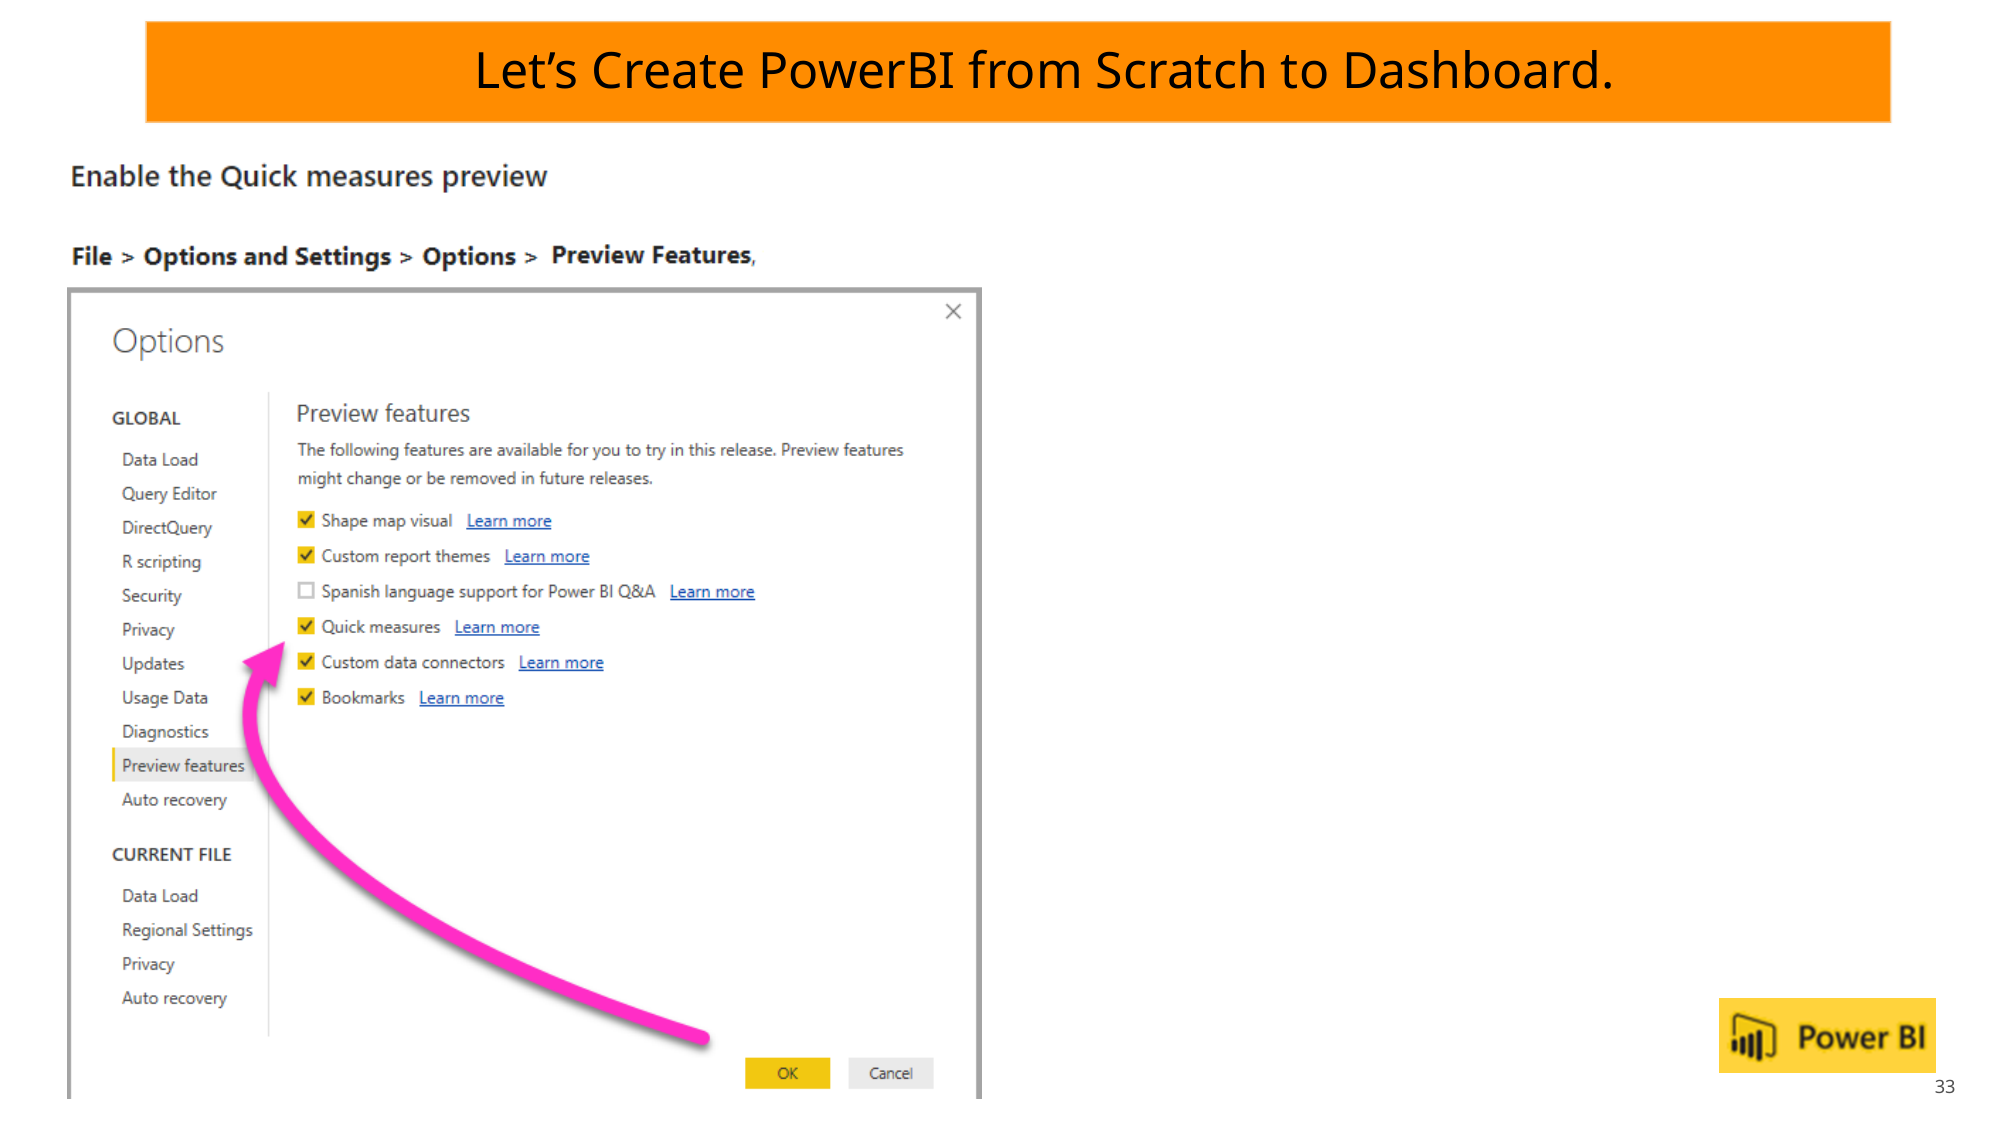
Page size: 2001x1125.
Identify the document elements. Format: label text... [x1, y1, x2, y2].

text_box Let’s Create PowerBI from Scratch to Dashboard. [144, 20, 1893, 124]
picture [67, 286, 983, 1099]
slide_number 33 [1864, 1076, 1956, 1099]
picture [67, 231, 764, 281]
picture [1719, 998, 1936, 1073]
picture [57, 148, 560, 208]
